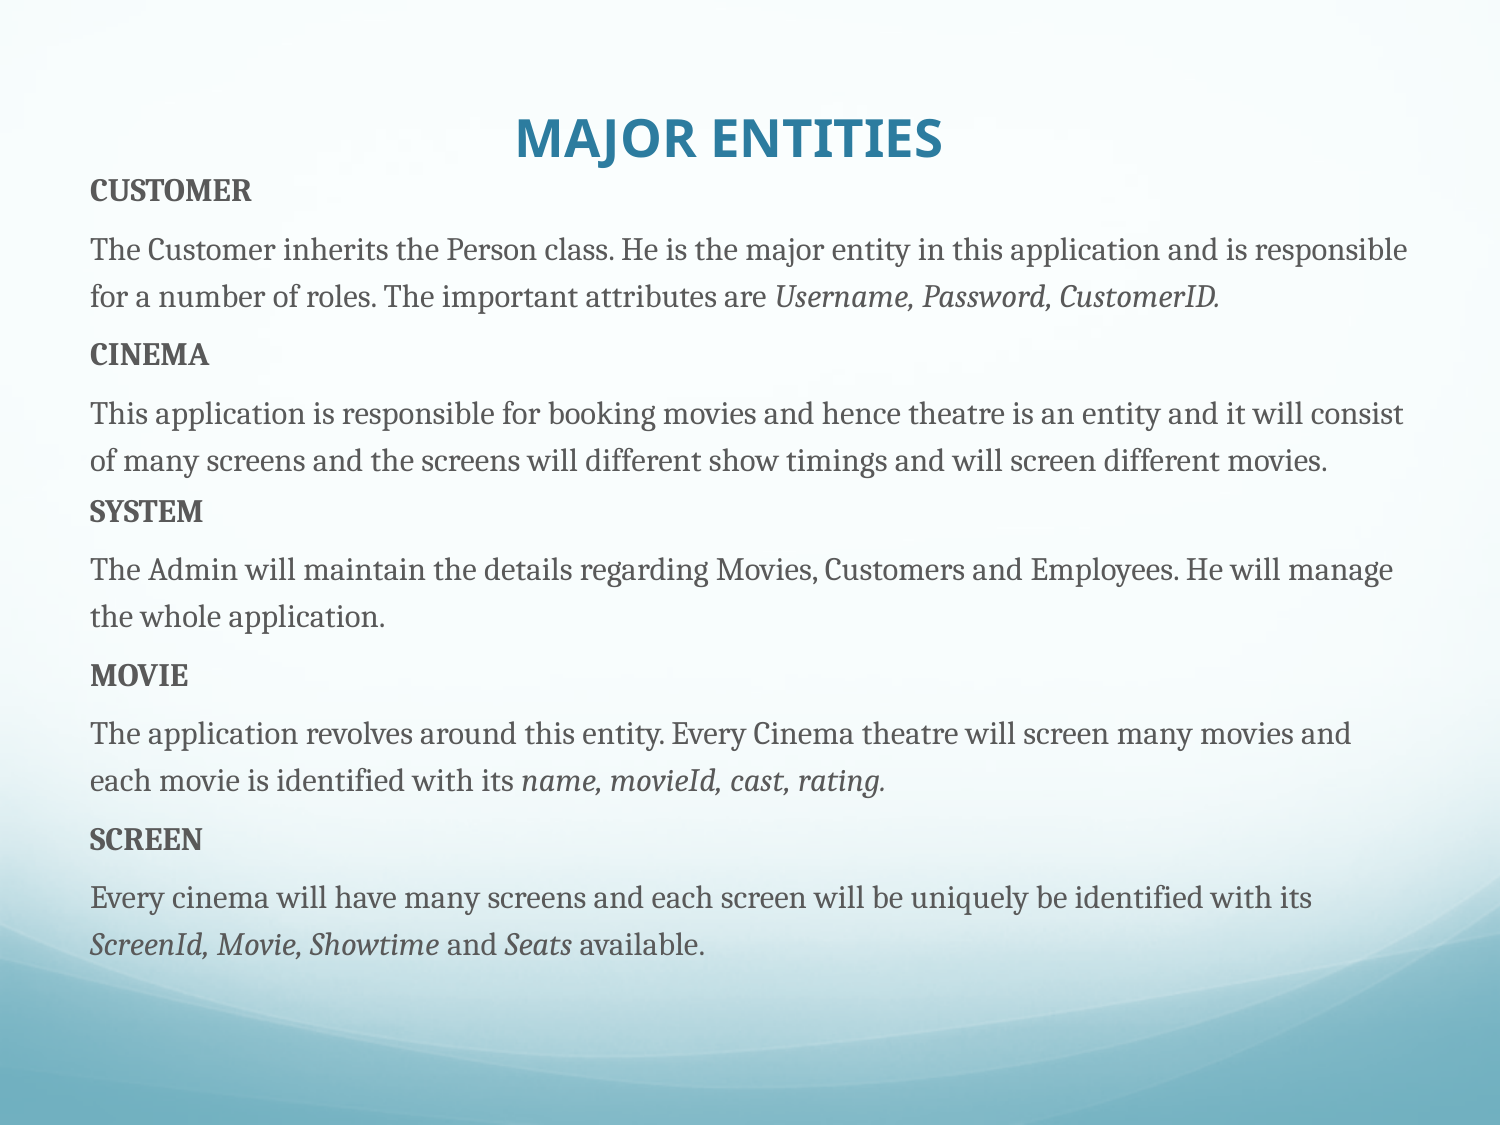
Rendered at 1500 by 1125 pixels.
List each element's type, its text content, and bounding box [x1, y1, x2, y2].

title MAJOR ENTITIES [75, 32, 1383, 132]
list CUSTOMER The Customer inherits the Person class. He is the major entity in this application and is responsible for a number of roles. The important attributes are Username, Password, CustomerID. CINEMA This application is responsible for booking movies and hence theatre is an entity and it will consist of many screens and the screens will different show timings and will screen different movies. SYSTEM The Admin will maintain the details regarding Movies, Customers and Employees. He will manage the whole application. MOVIE The application revolves around this entity. Every Cinema theatre will screen many movies and each movie is identified with its name, movieId, cast, rating. SCREEN Every cinema will have many screens and each screen will be uniquely be identified with its ScreenId, Movie, Showtime and Seats available. [75, 132, 1425, 1125]
